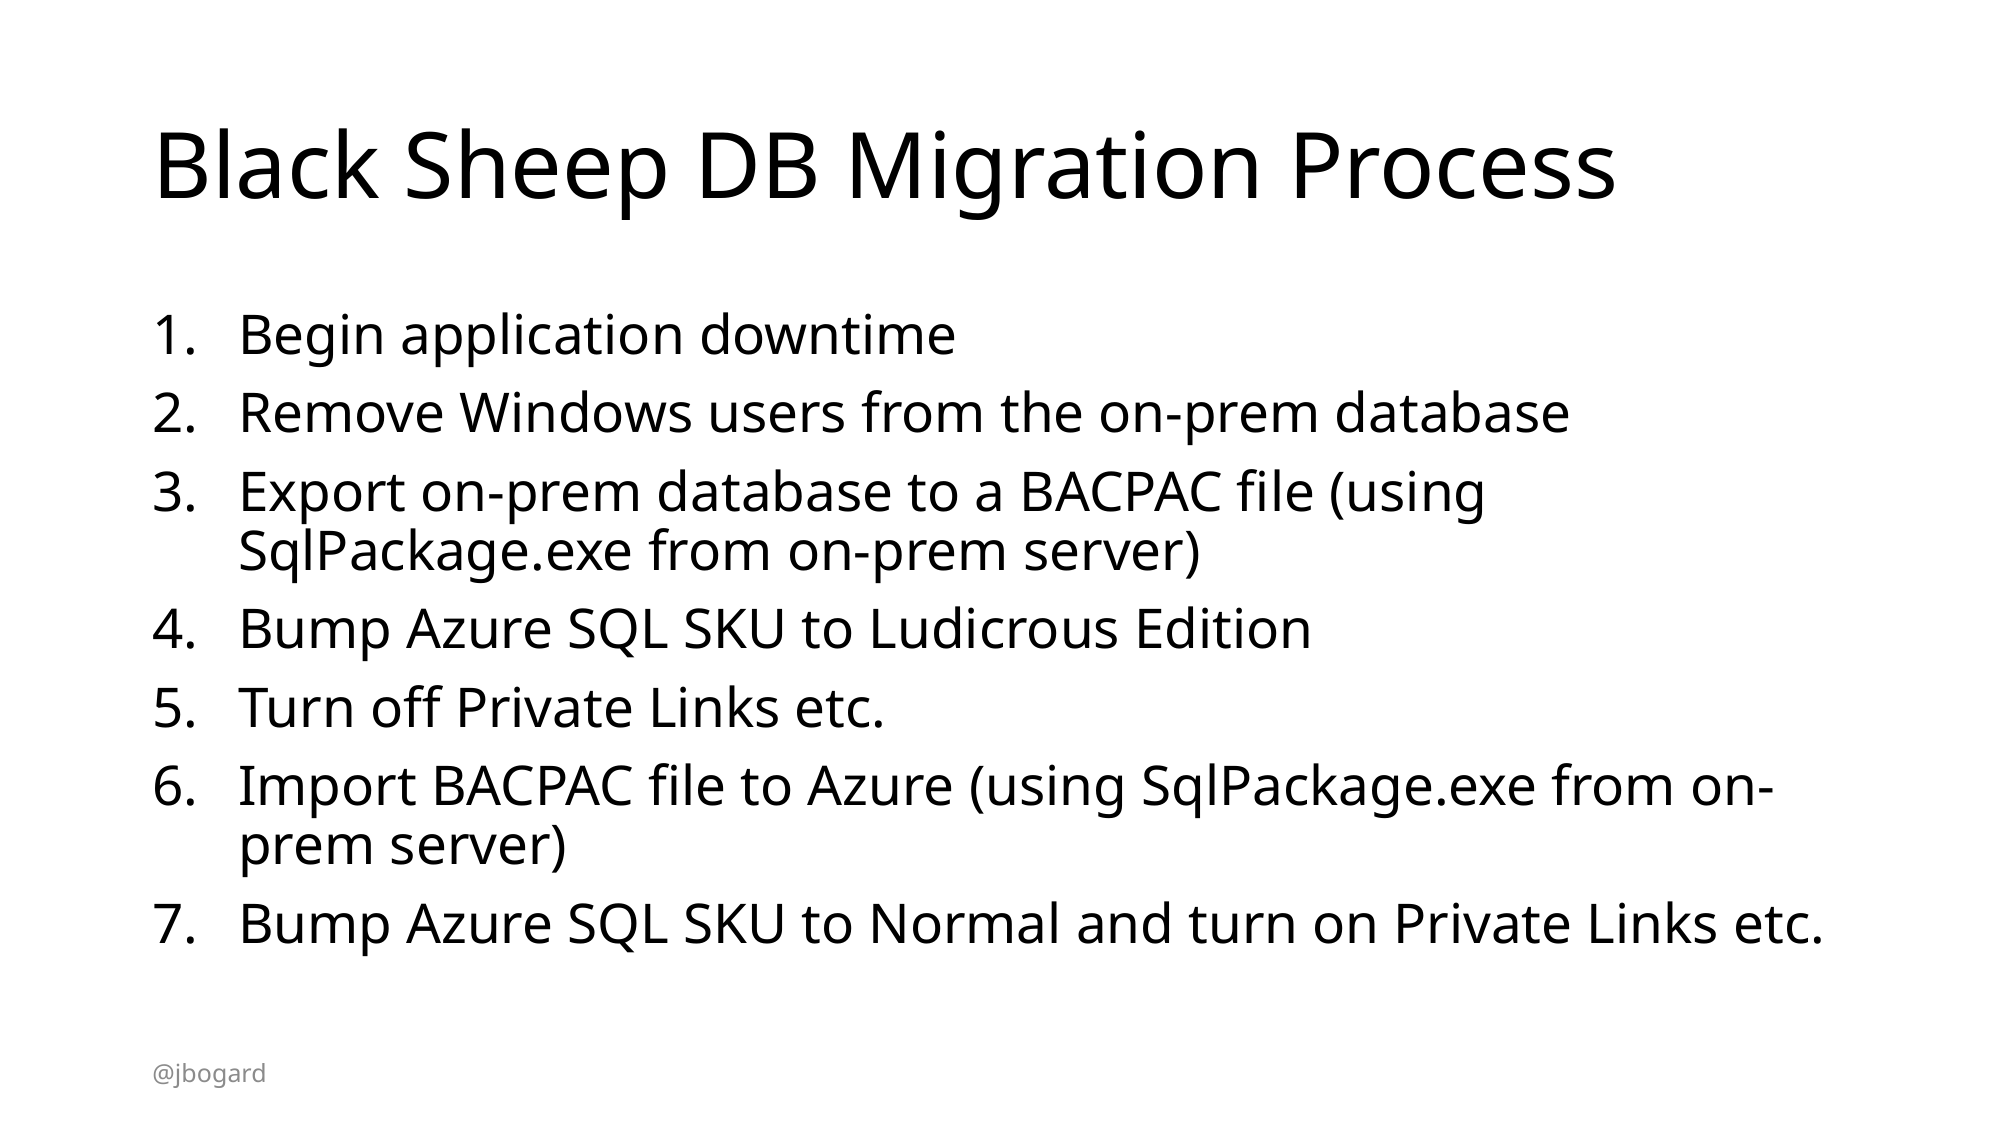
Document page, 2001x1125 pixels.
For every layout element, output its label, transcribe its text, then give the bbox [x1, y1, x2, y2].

title Black Sheep DB Migration Process [137, 59, 1863, 278]
slide_number @jbogard [137, 1042, 588, 1103]
list Begin application downtime Remove Windows users from the on-prem database Export on-prem database to a BACPAC file (using SqlPackage.exe from on-prem server) Bump Azure SQL SKU to Ludicrous Edition Turn off Private Links etc. Import BACPAC file to Azure (using SqlPackage.exe from on-prem server) Bump Azure SQL SKU to Normal and turn on Private Links etc. [137, 299, 1863, 1014]
